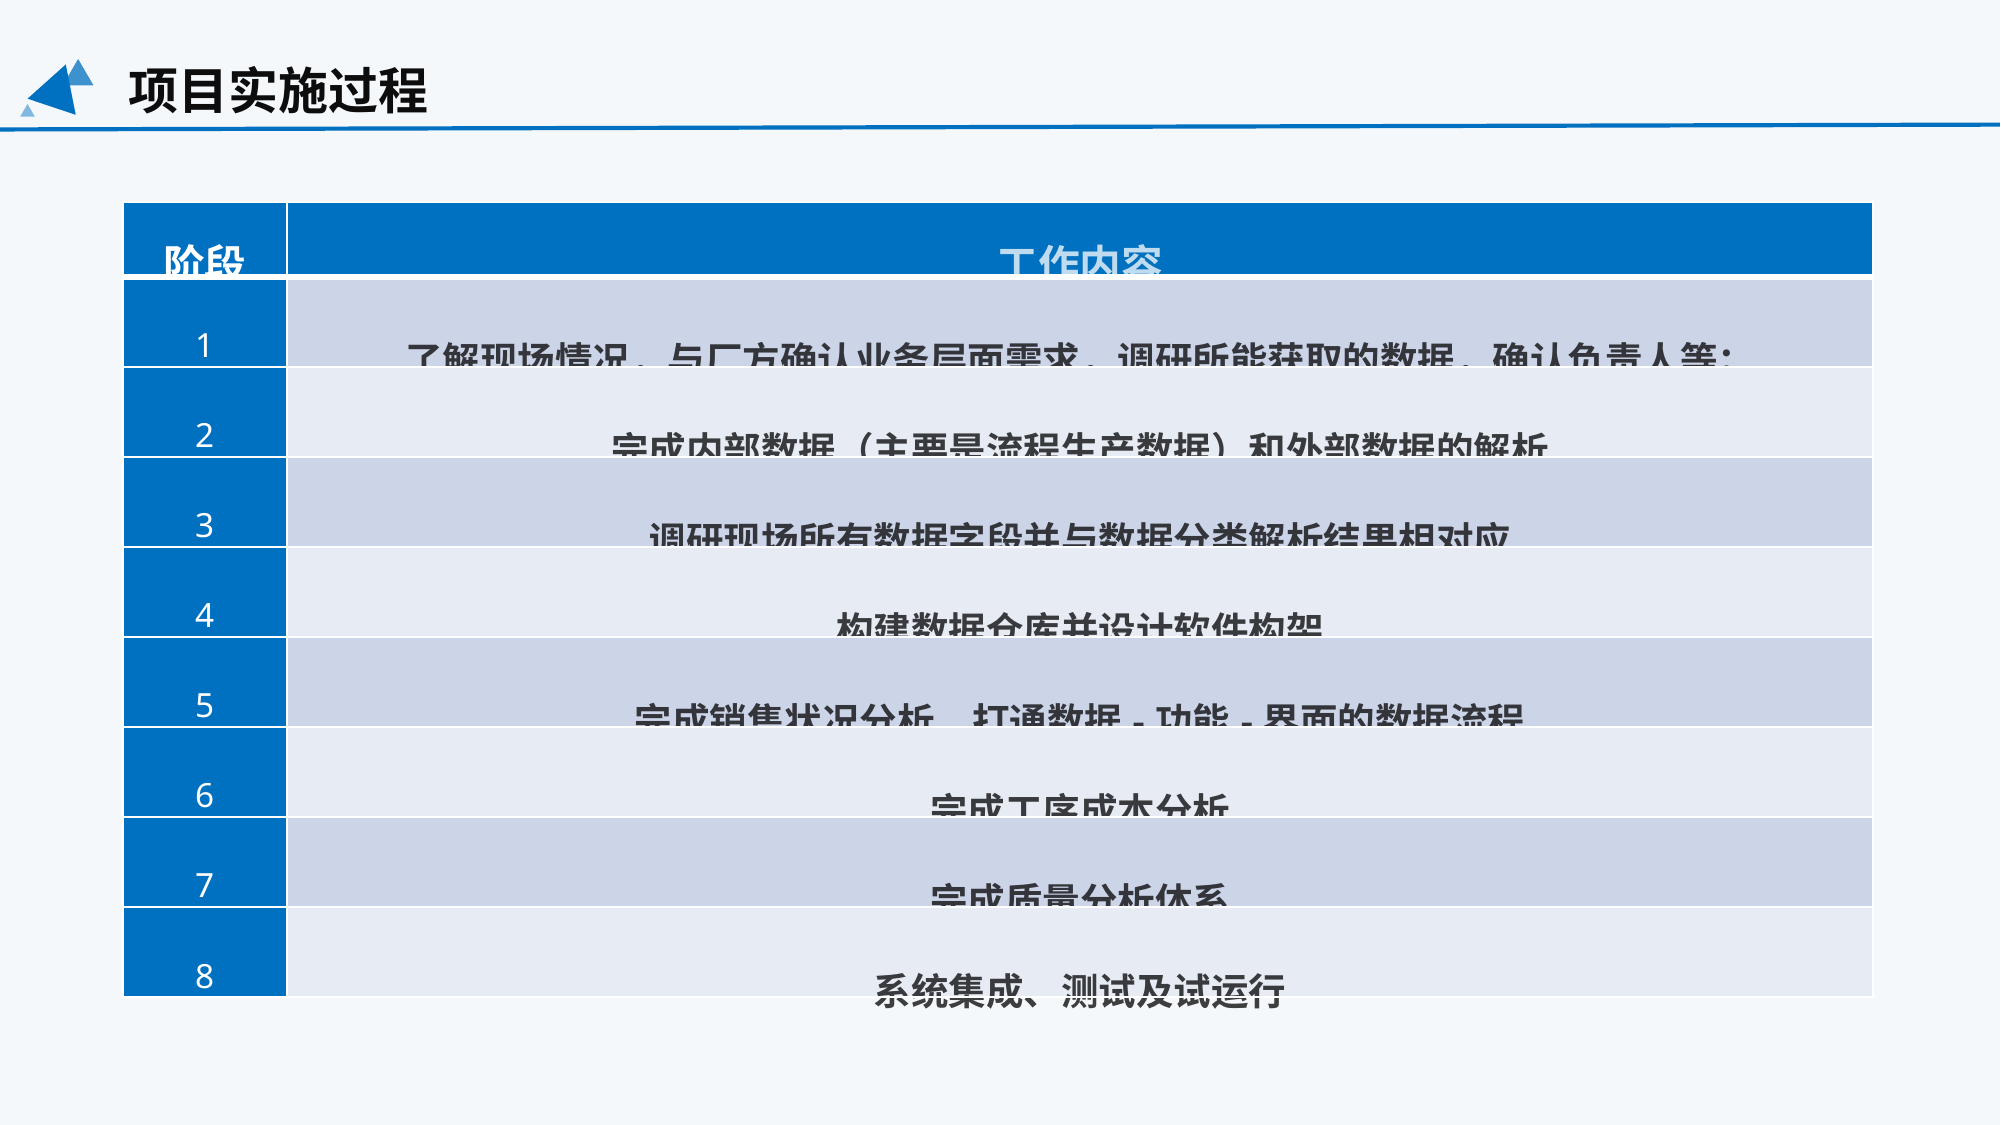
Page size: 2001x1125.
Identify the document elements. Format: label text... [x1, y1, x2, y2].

table_header 工作内容 [288, 203, 1872, 274]
table_header 阶段 [124, 203, 286, 274]
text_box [20, 58, 94, 117]
table_cell 构建数据仓库并设计软件构架 [288, 548, 1872, 636]
table_cell 2 [124, 368, 286, 456]
table_cell 完成内部数据（主要是流程生产数据）和外部数据的解析 [288, 368, 1872, 456]
table_cell 1 [124, 280, 286, 366]
table_cell 了解现场情况，与厂方确认业务层面需求，调研所能获取的数据，确认负责人等； [288, 280, 1872, 366]
table_cell 8 [124, 908, 286, 996]
table_cell 5 [124, 638, 286, 726]
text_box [0, 124, 2000, 130]
table_cell 3 [124, 458, 286, 546]
table_cell 4 [124, 548, 286, 636]
table_cell 6 [124, 728, 286, 816]
table_cell 完成工序成本分析 [288, 728, 1872, 816]
text_box 项目实施过程 [114, 52, 894, 124]
table_cell 7 [124, 818, 286, 906]
table_cell 系统集成、测试及试运行 [288, 908, 1872, 996]
table_cell 完成质量分析体系 [288, 818, 1872, 906]
table_cell 完成销售状况分析，打通数据-功能-界面的数据流程 [288, 638, 1872, 726]
table_cell 调研现场所有数据字段并与数据分类解析结果相对应 [288, 458, 1872, 546]
